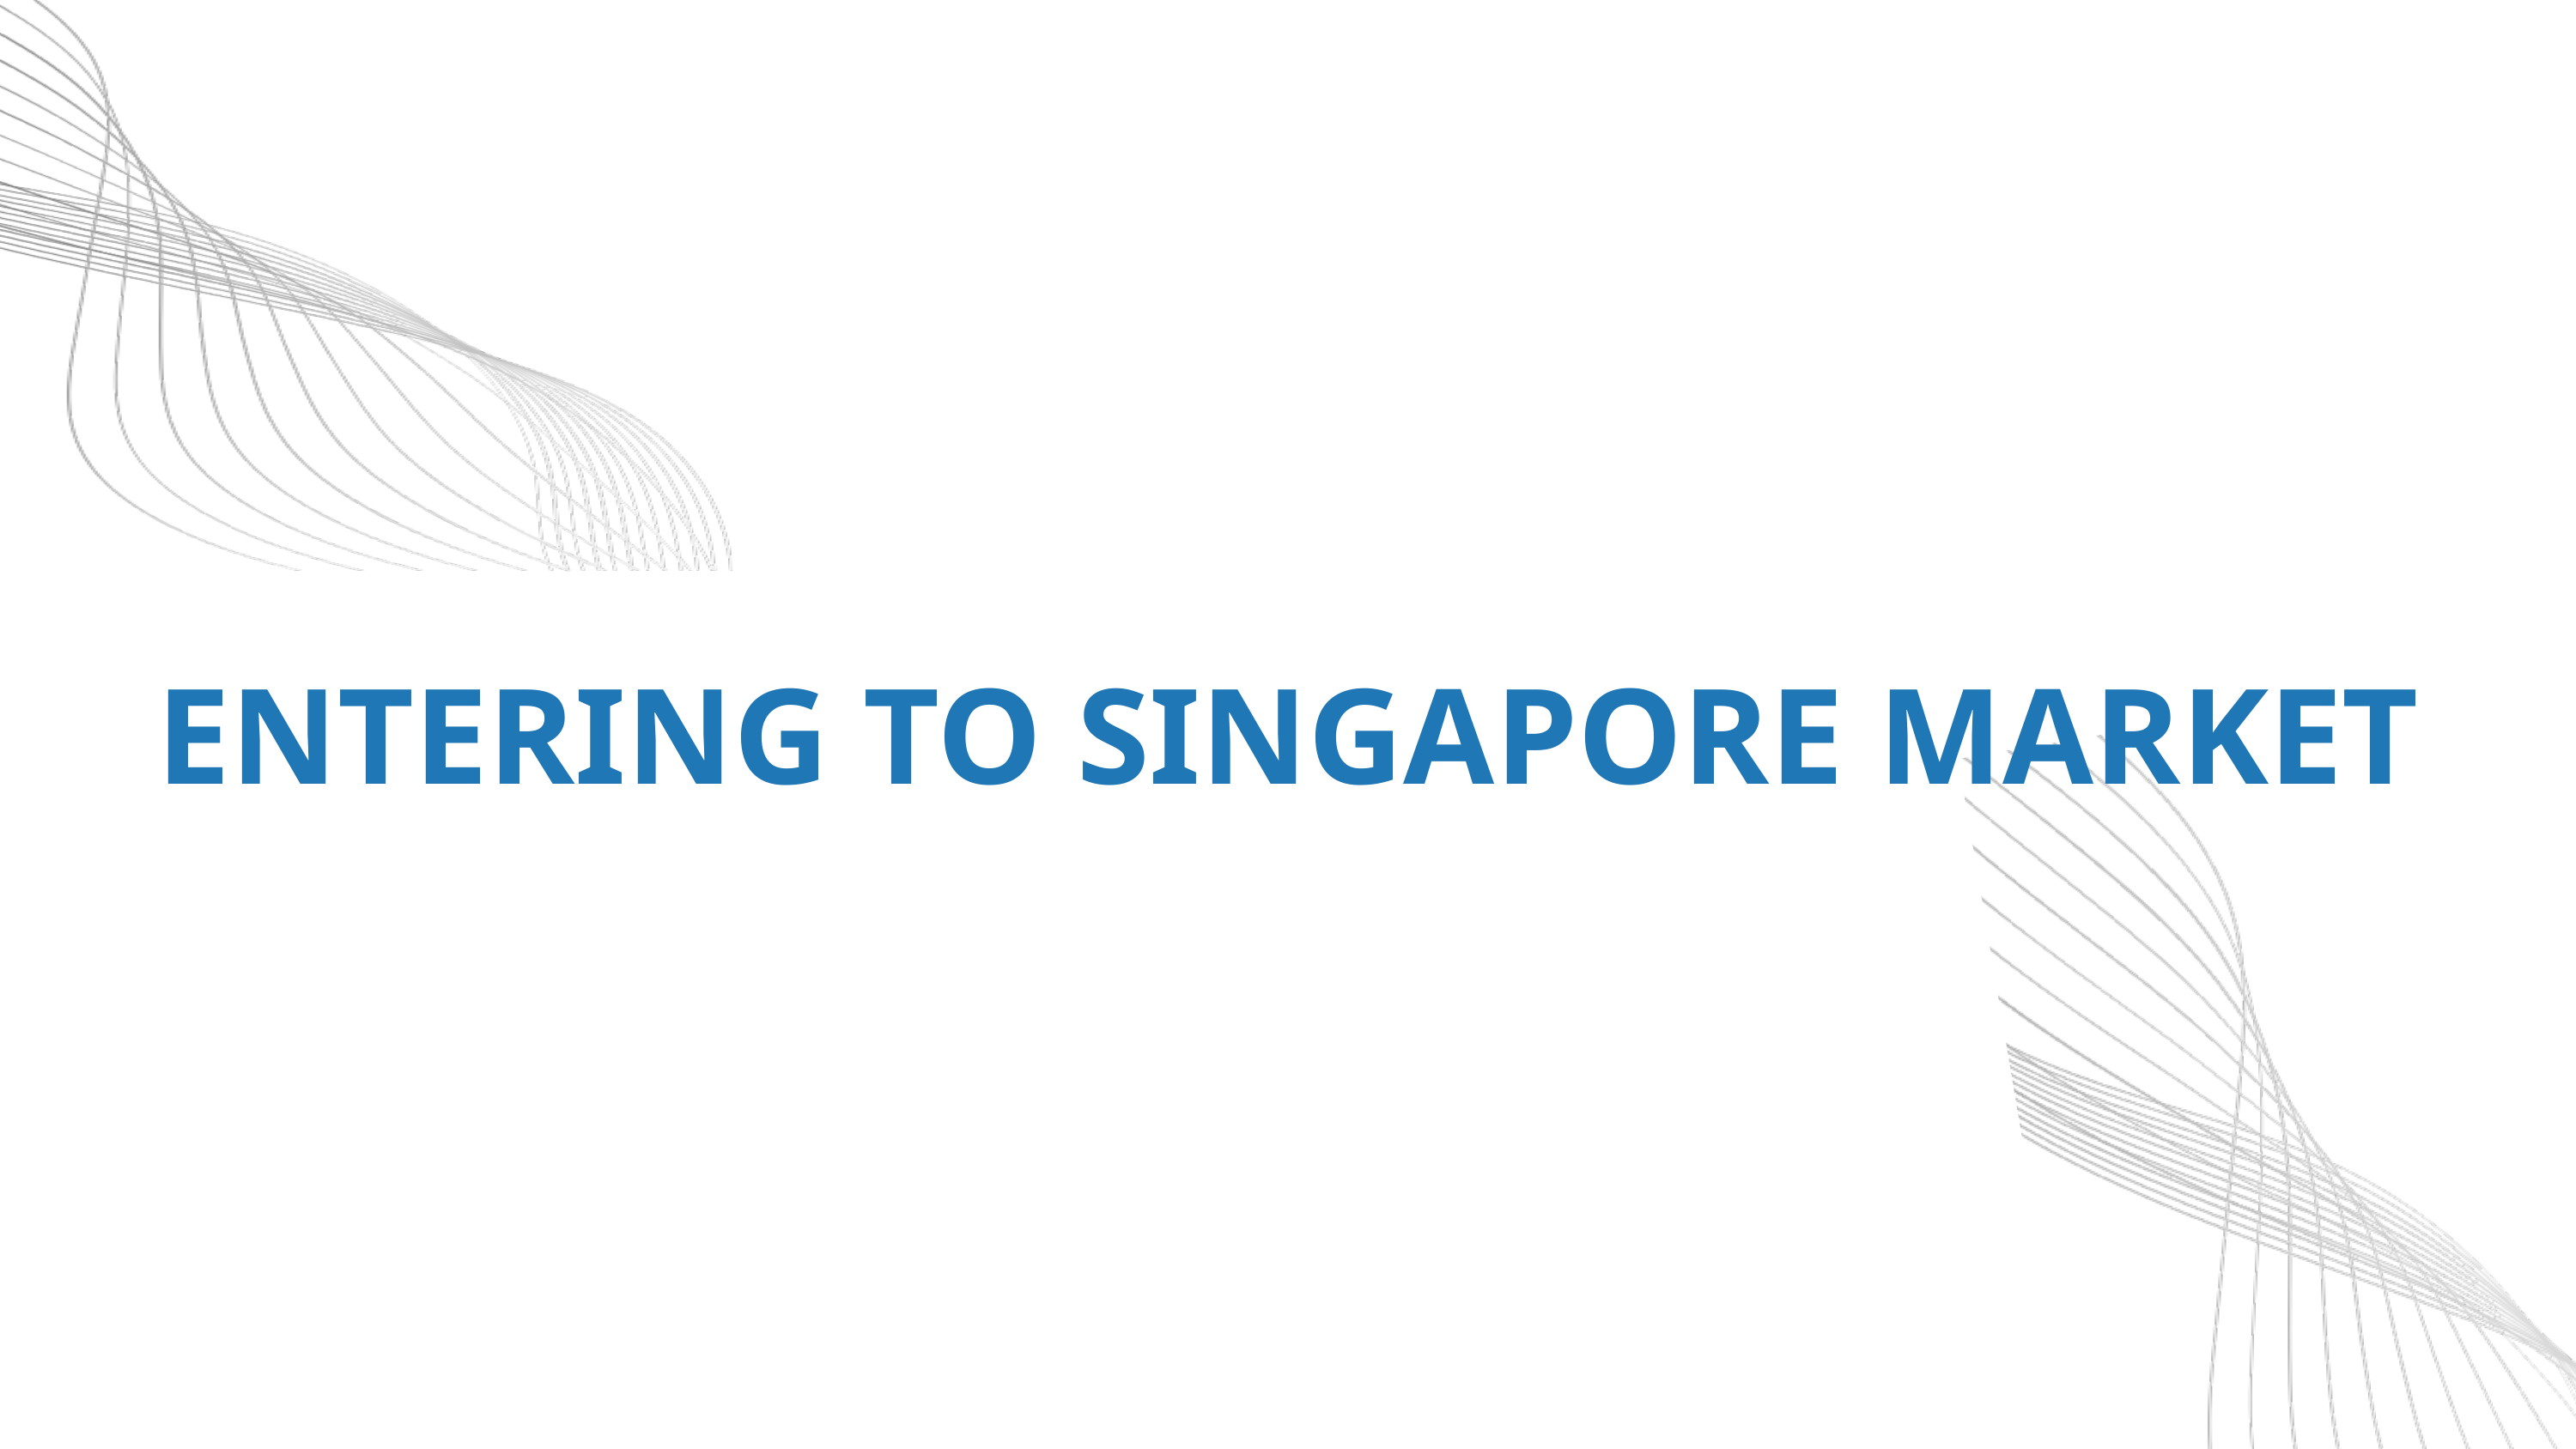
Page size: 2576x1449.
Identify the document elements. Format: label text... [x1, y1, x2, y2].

text_box [0, 0, 733, 572]
text_box ENTERING TO SINGAPORE MARKET [91, 625, 2485, 810]
text_box [1966, 654, 2576, 1449]
